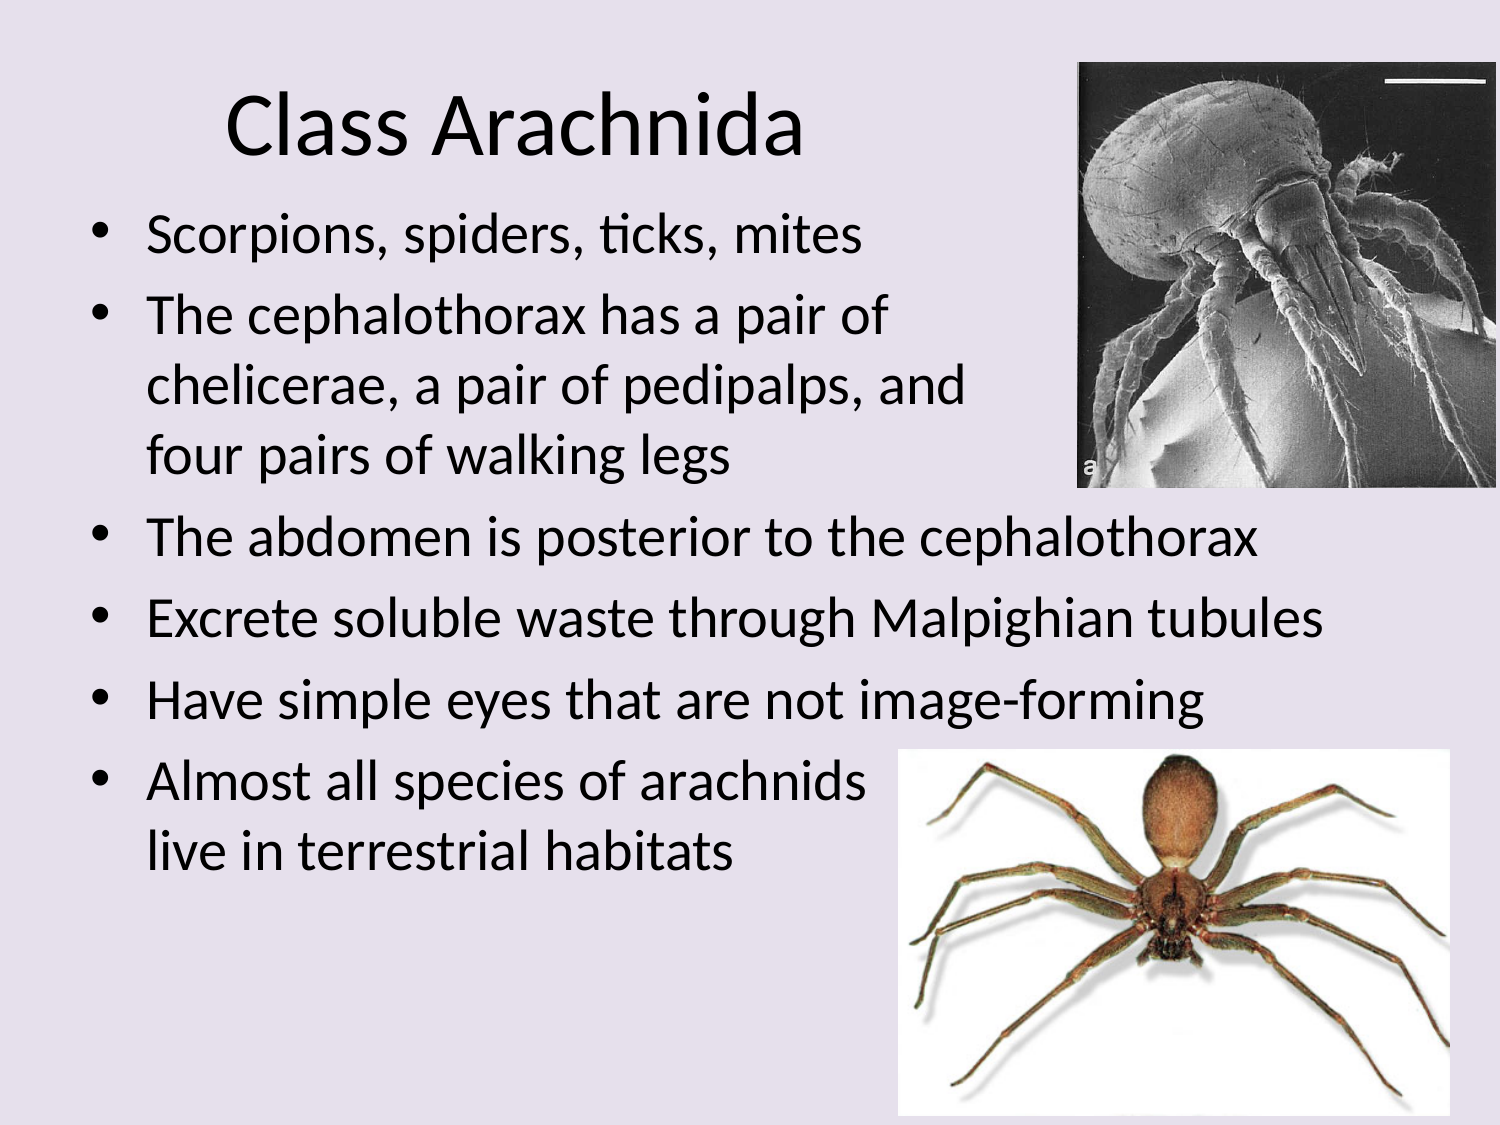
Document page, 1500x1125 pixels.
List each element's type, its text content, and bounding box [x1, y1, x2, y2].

title Class Arachnida [75, 24, 1425, 187]
picture [898, 749, 1451, 1116]
picture [1077, 62, 1496, 488]
list Scorpions, spiders, ticks, mites The cephalothorax has a pair of chelicerae, a pair of pedipalps, and four pairs of walking legs The abdomen is posterior to the cephalothorax Excrete soluble waste through Malpighian tubules Have simple eyes that are not image-forming Almost all species of arachnids live in terrestrial habitats [75, 187, 1425, 930]
